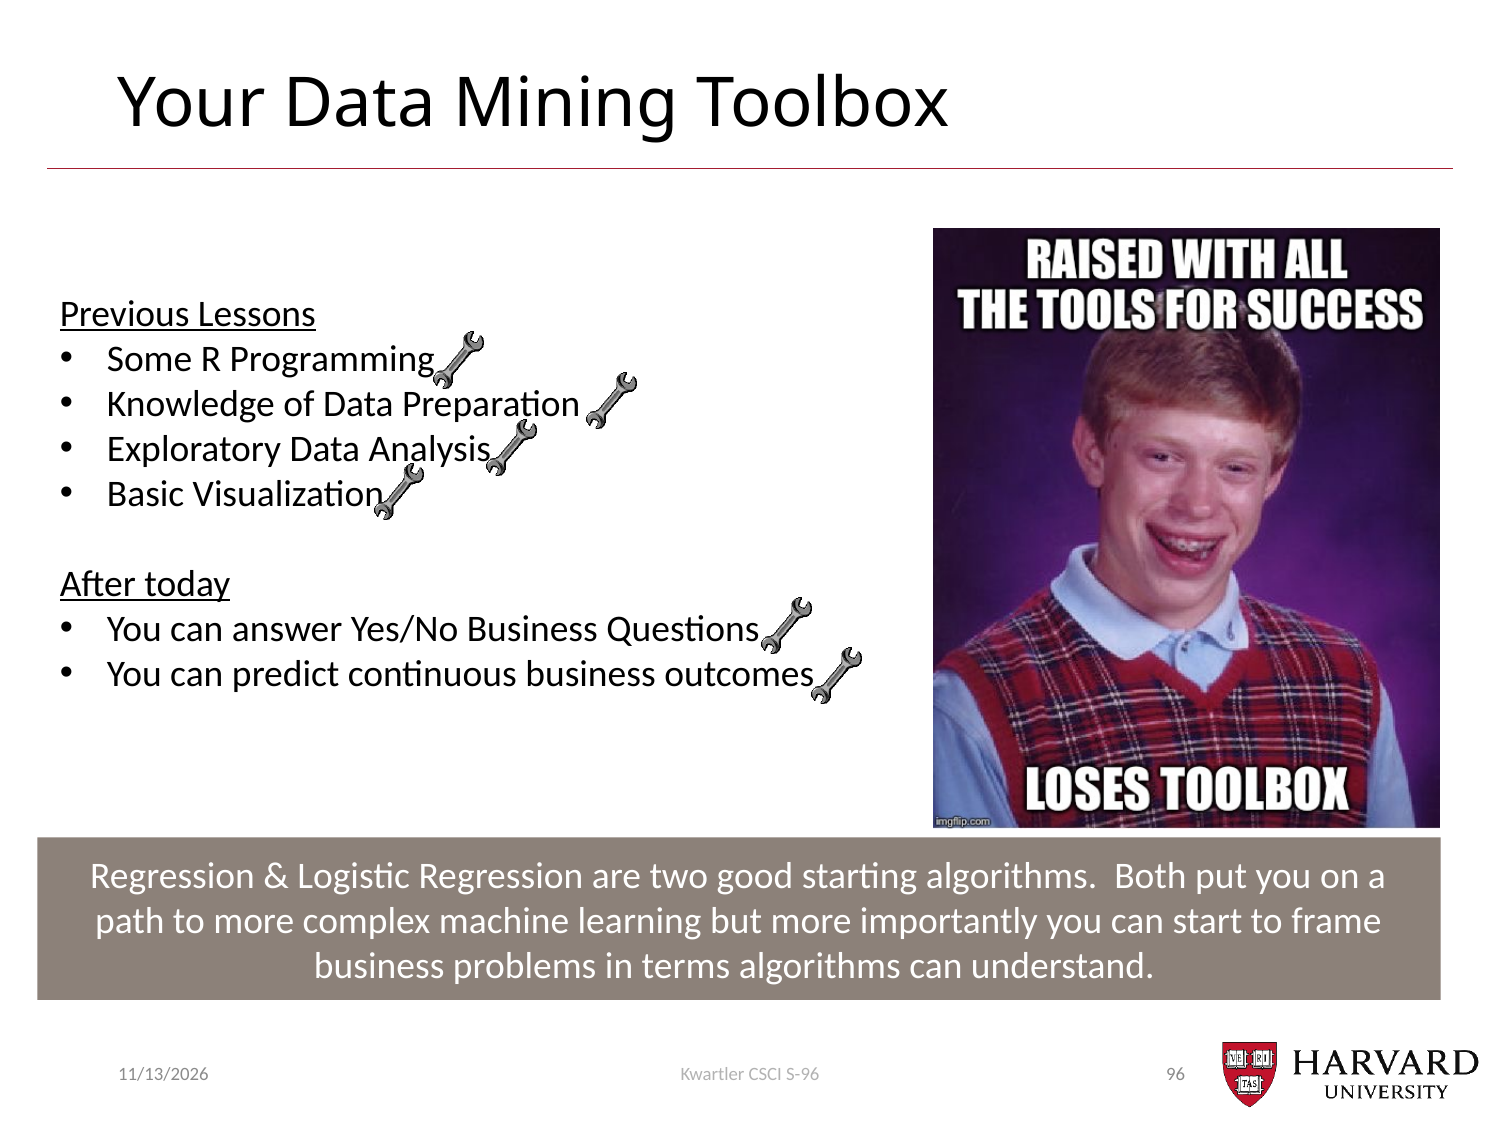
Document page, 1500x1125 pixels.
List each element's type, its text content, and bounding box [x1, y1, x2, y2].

text_box Regression & Logistic Regression are two good starting algorithms. Both put you on a path to more complex machine learning but more importantly you can start to frame business problems in terms algorithms can understand. [36, 836, 1442, 1001]
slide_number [103, 1042, 441, 1103]
title Your Data Mining Toolbox [103, 59, 1397, 157]
picture [933, 228, 1440, 829]
picture [374, 463, 424, 520]
picture [586, 372, 637, 429]
picture [486, 419, 537, 476]
picture [761, 597, 862, 704]
picture [433, 331, 484, 389]
text_box Previous Lessons Some R Programming Knowledge of Data Preparation Exploratory Data Analysis Basic Visualization After today You can answer Yes/No Business Questions You can predict continuous business outcomes [45, 281, 831, 701]
footer Kwartler CSCI S-96 [496, 1042, 1004, 1103]
picture [1200, 1024, 1500, 1125]
slide_number 96 [1059, 1042, 1200, 1103]
